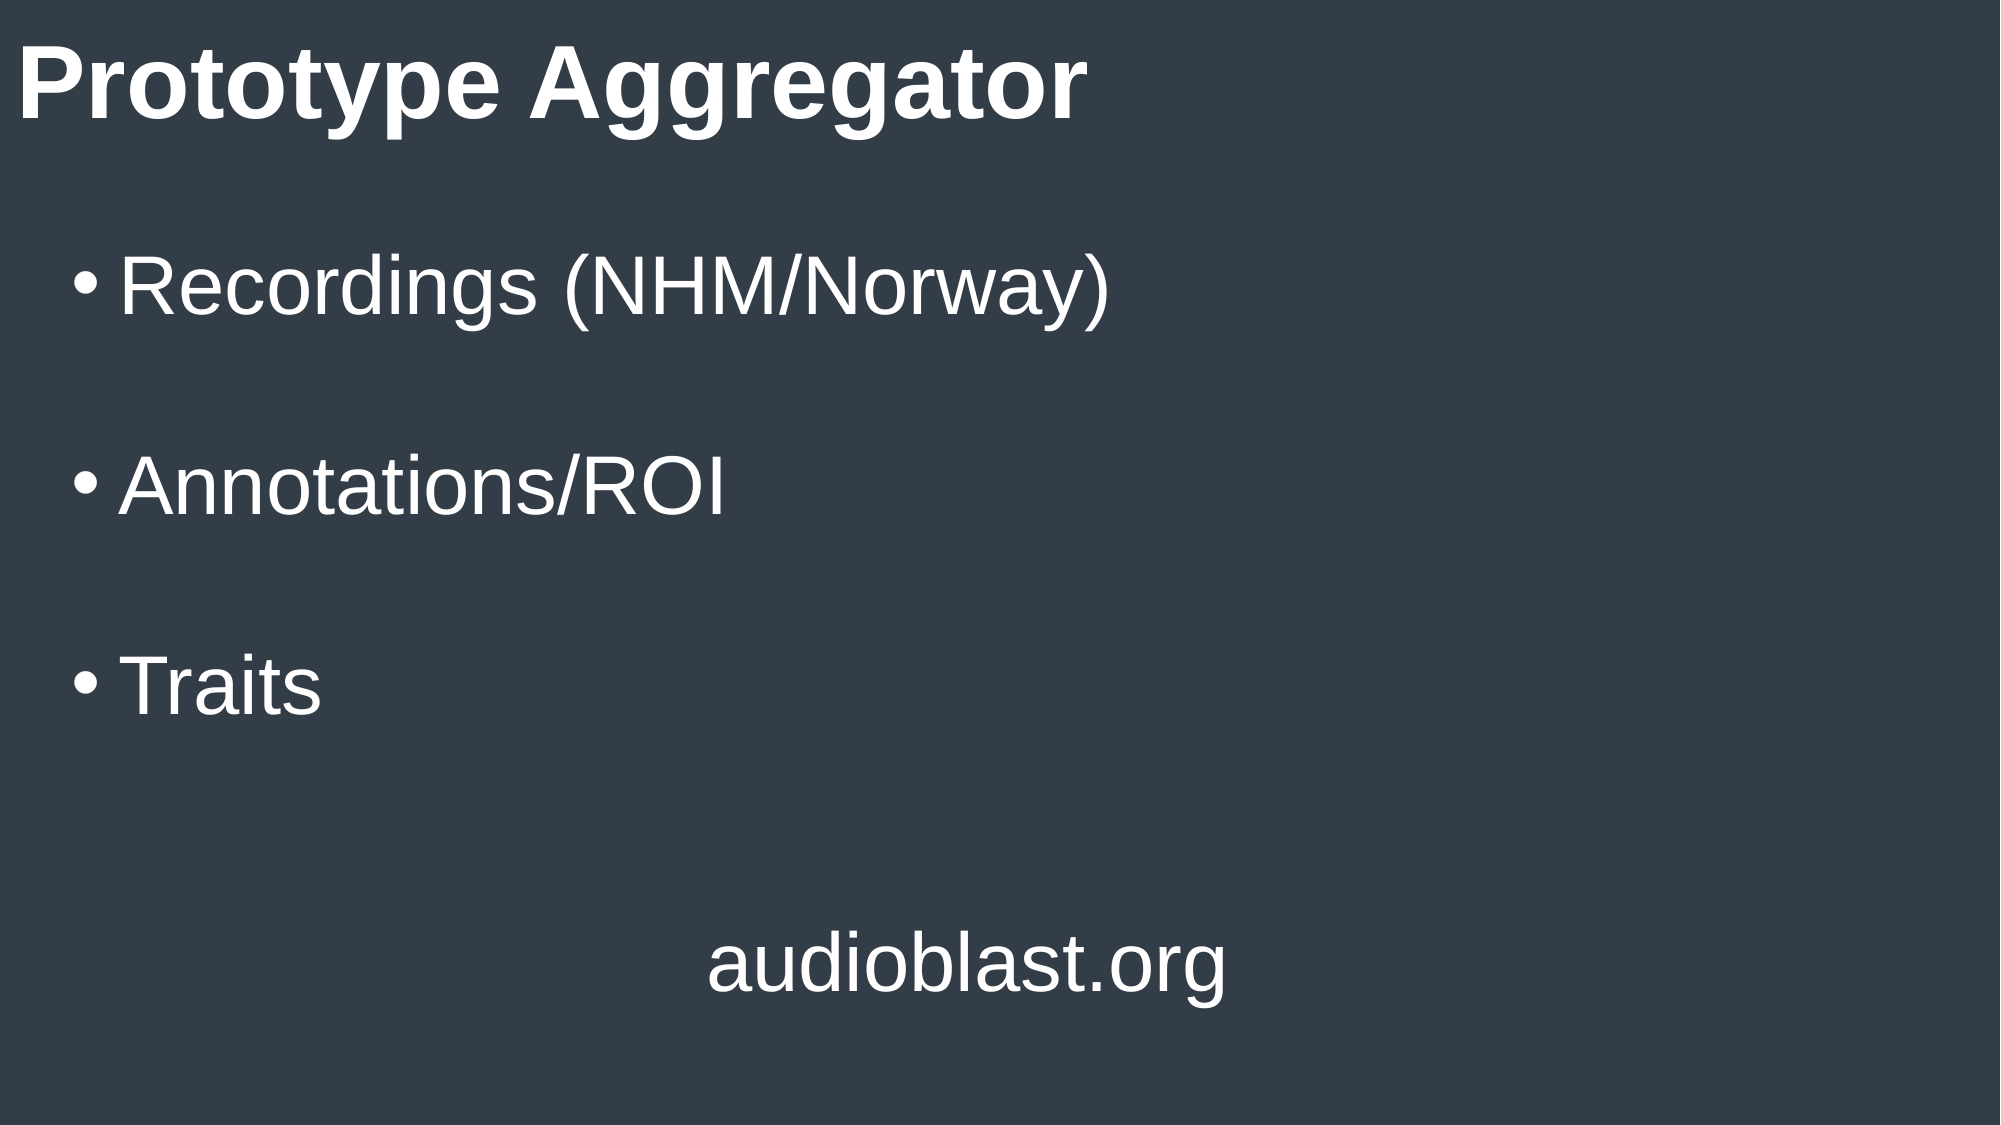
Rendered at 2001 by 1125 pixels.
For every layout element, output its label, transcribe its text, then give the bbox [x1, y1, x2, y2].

text_box audioblast.org [56, 900, 1879, 1016]
title Prototype Aggregator [16, 12, 1947, 136]
text_box Recordings (NHM/Norway) Annotations/ROI Traits [56, 224, 1879, 739]
